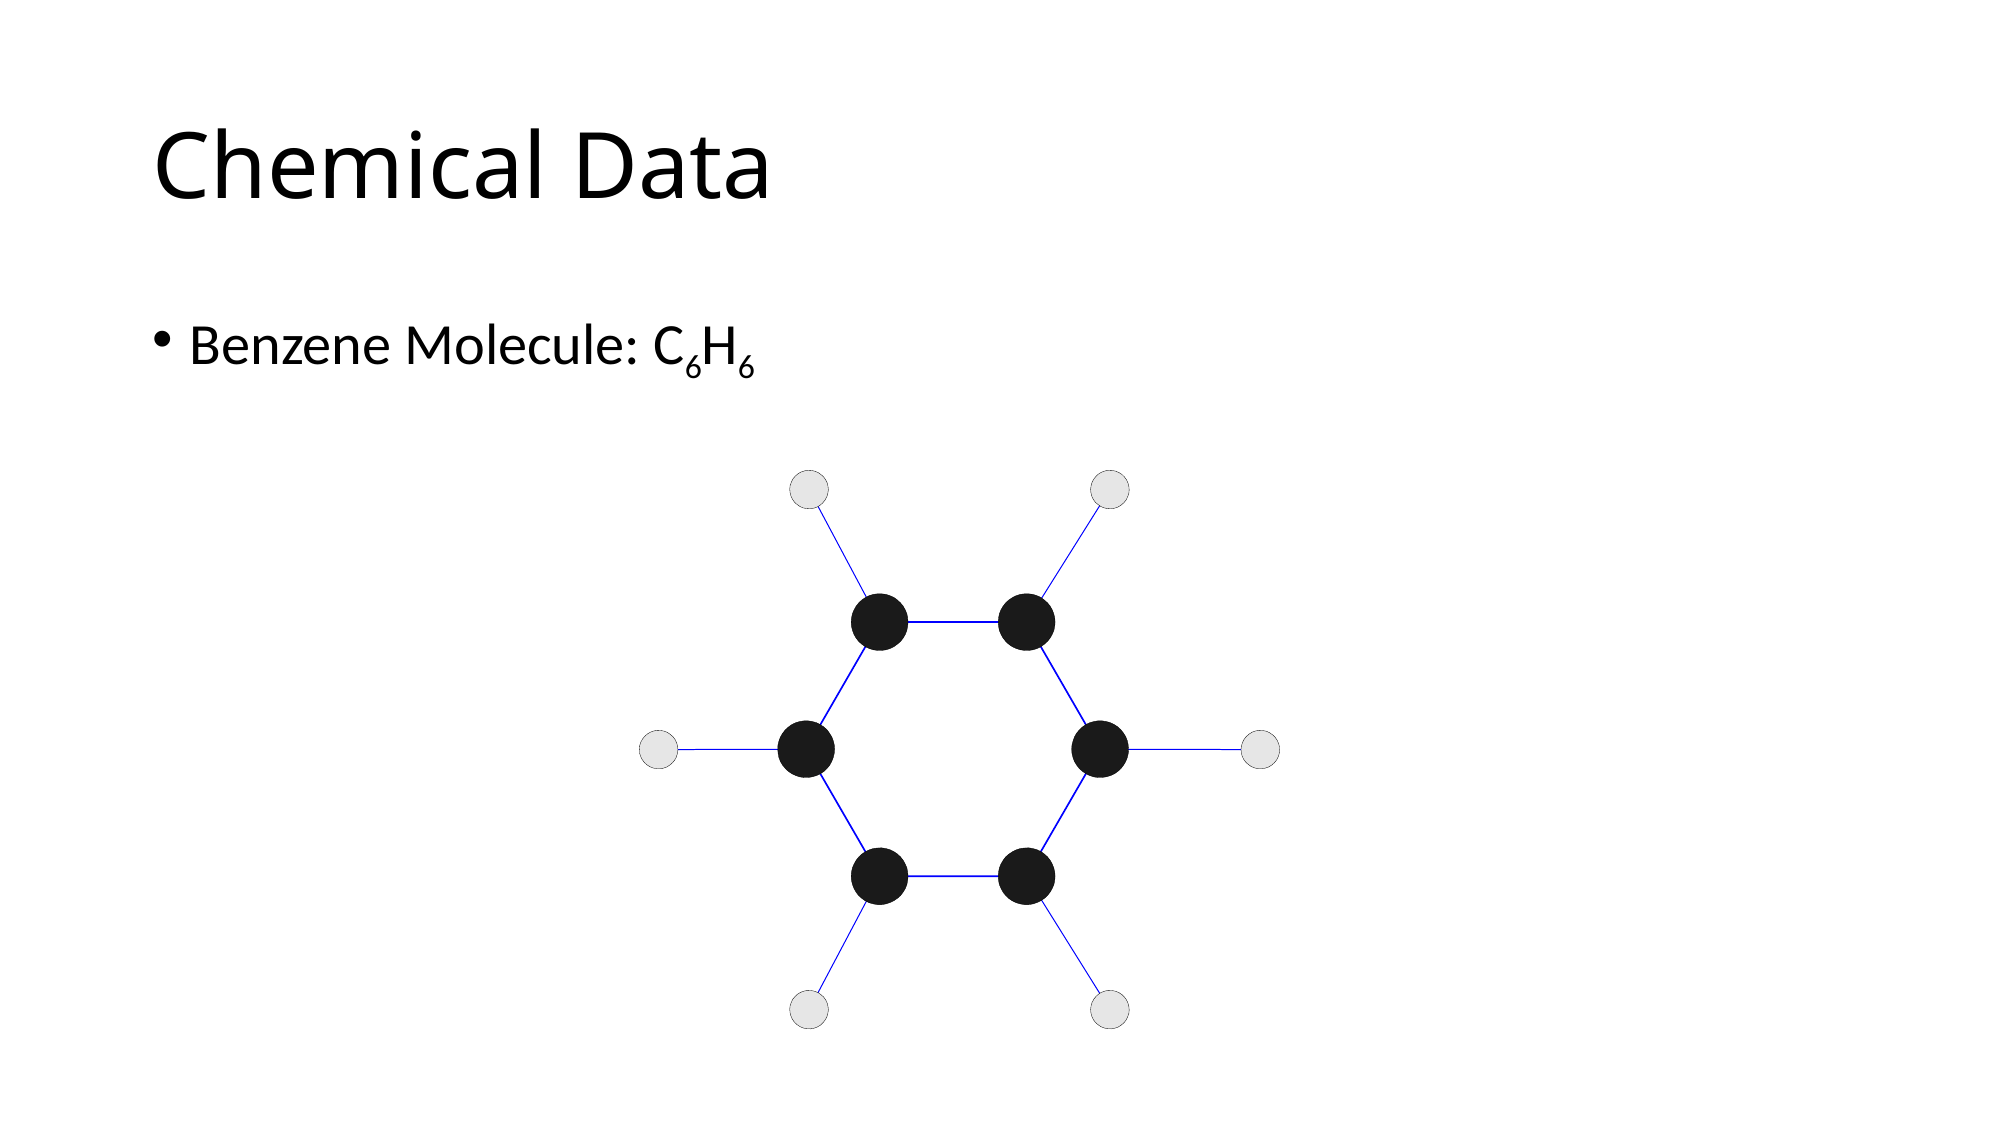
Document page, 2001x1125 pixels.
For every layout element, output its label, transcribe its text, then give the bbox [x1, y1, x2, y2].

title Chemical Data [137, 59, 1863, 278]
list Benzene Molecule: C6H6 [137, 299, 1863, 1014]
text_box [637, 449, 1281, 1050]
